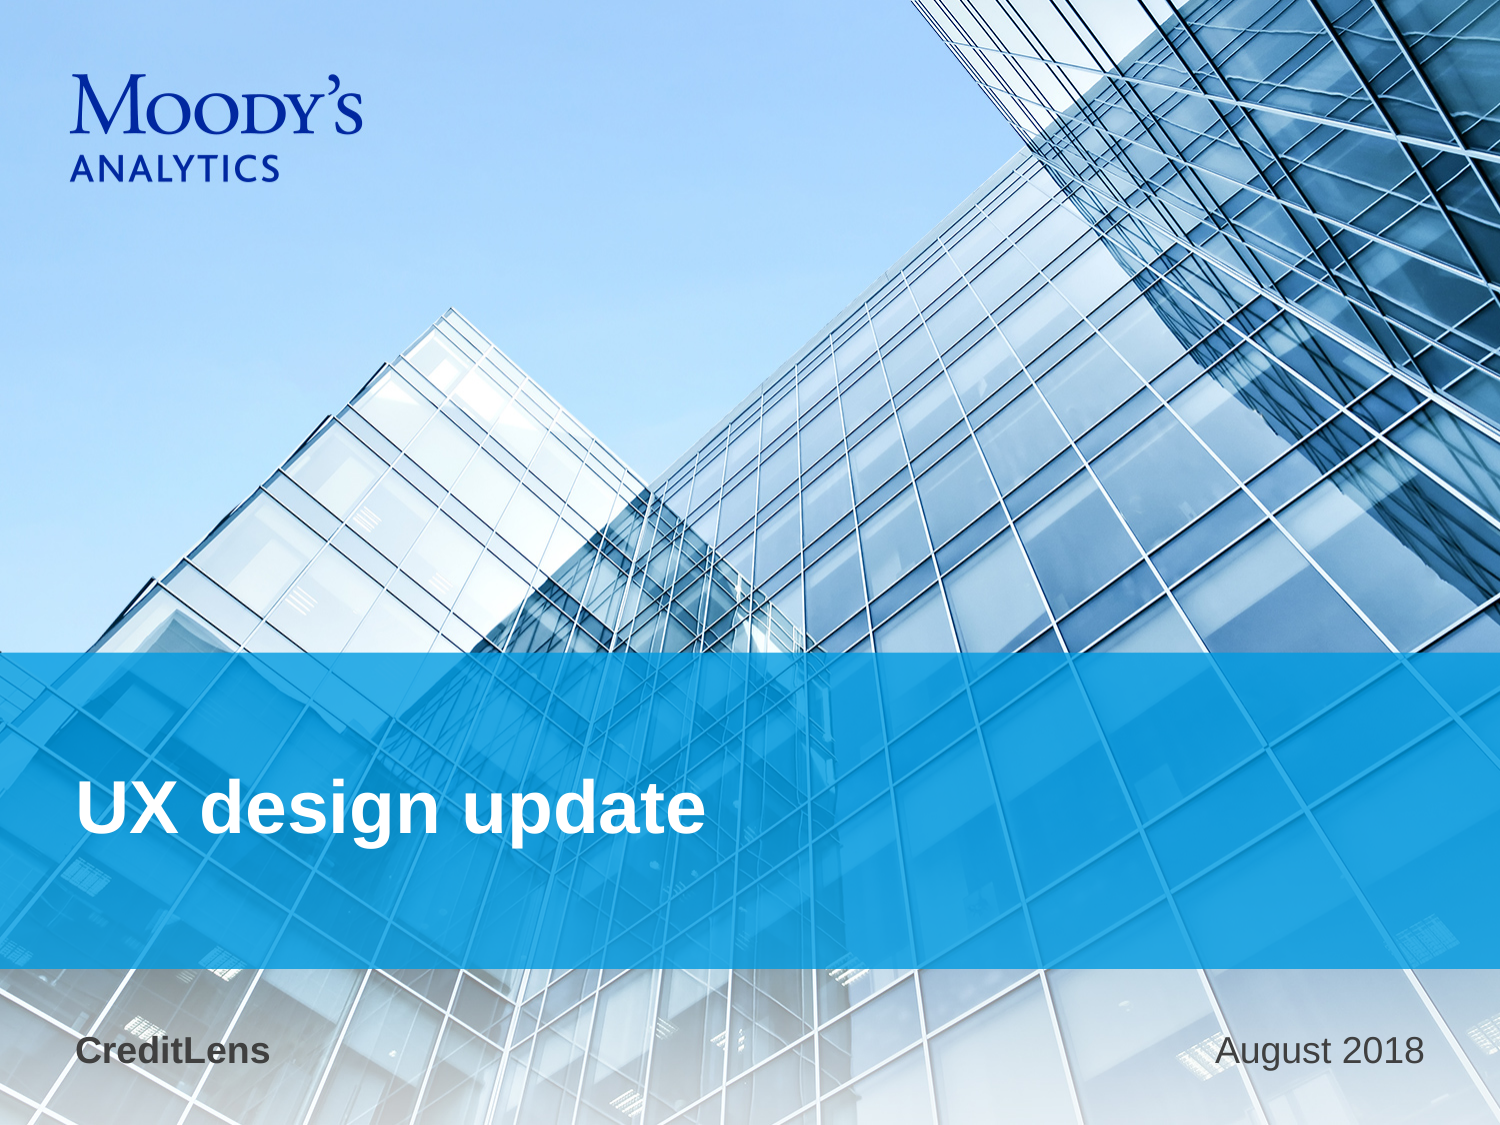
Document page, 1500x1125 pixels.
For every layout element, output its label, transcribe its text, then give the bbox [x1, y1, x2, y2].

picture [0, 970, 1500, 1125]
title UX design update [0, 652, 1500, 970]
list August 2018 [944, 1026, 1426, 1073]
list CreditLens [74, 1026, 928, 1073]
picture [0, 0, 1500, 652]
